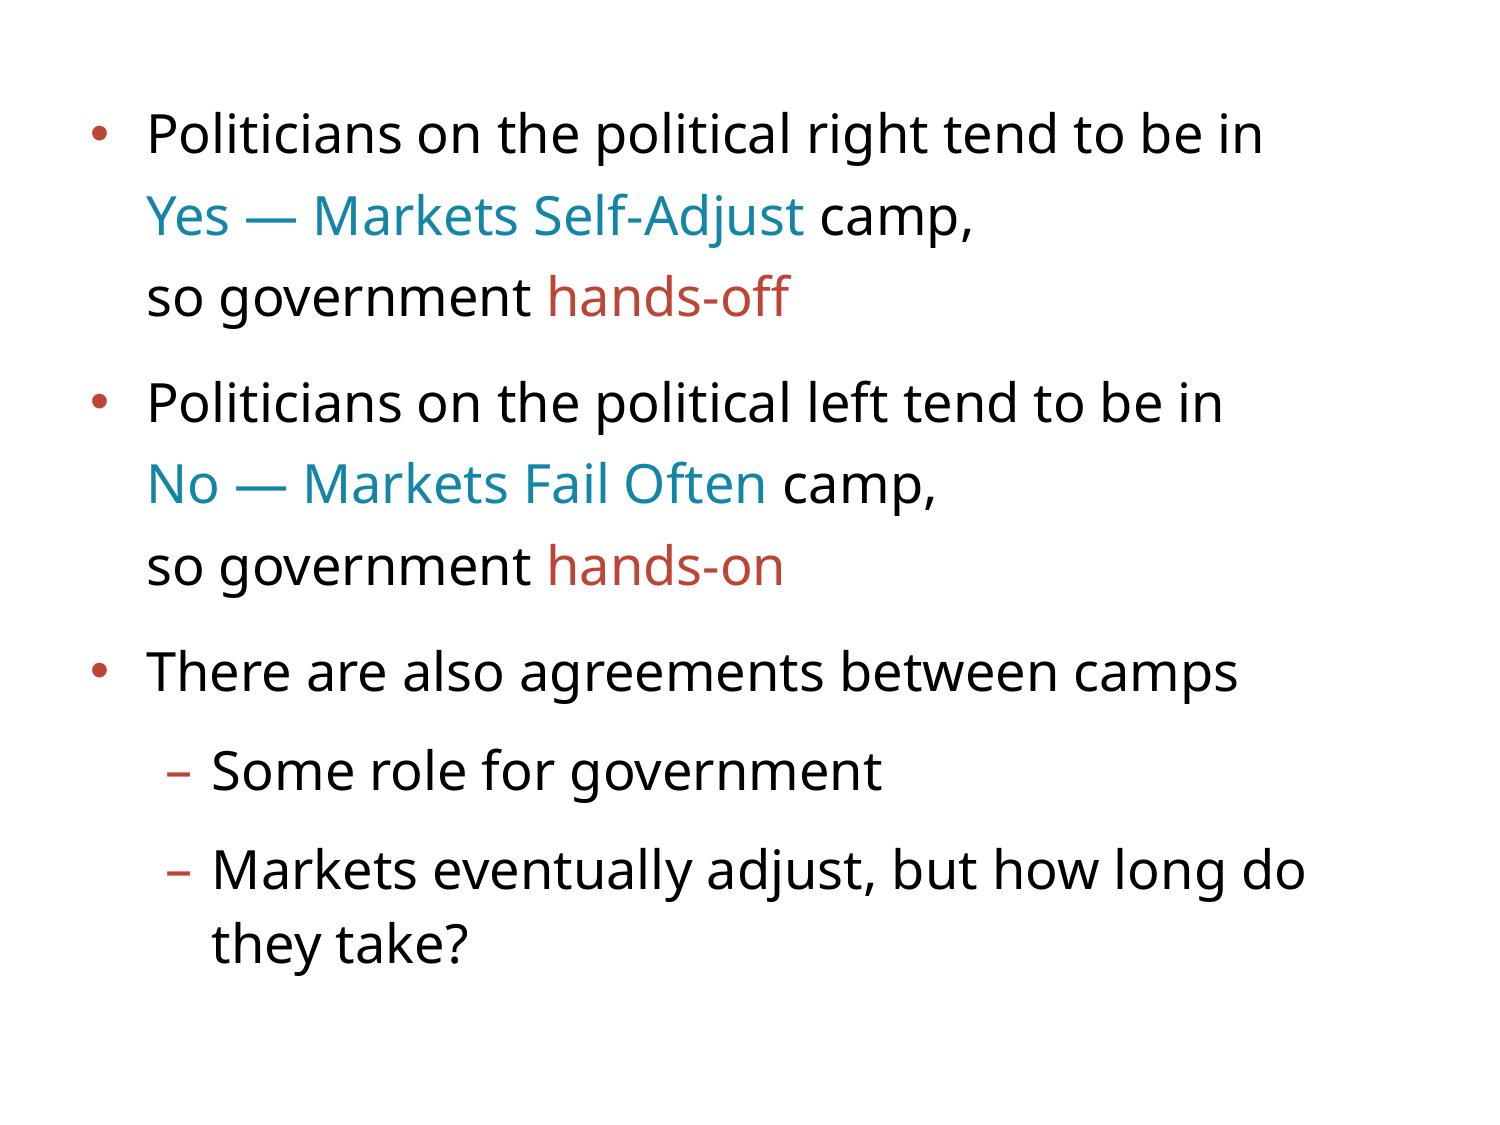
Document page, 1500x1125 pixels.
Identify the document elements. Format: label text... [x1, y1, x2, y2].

list Politicians on the political right tend to be in Yes — Markets Self-Adjust camp, so government hands-off Politicians on the political left tend to be in No — Markets Fail Often camp, so government hands-on There are also agreements between camps Some role for government Markets eventually adjust, but how long do they take? [75, 76, 1412, 1004]
